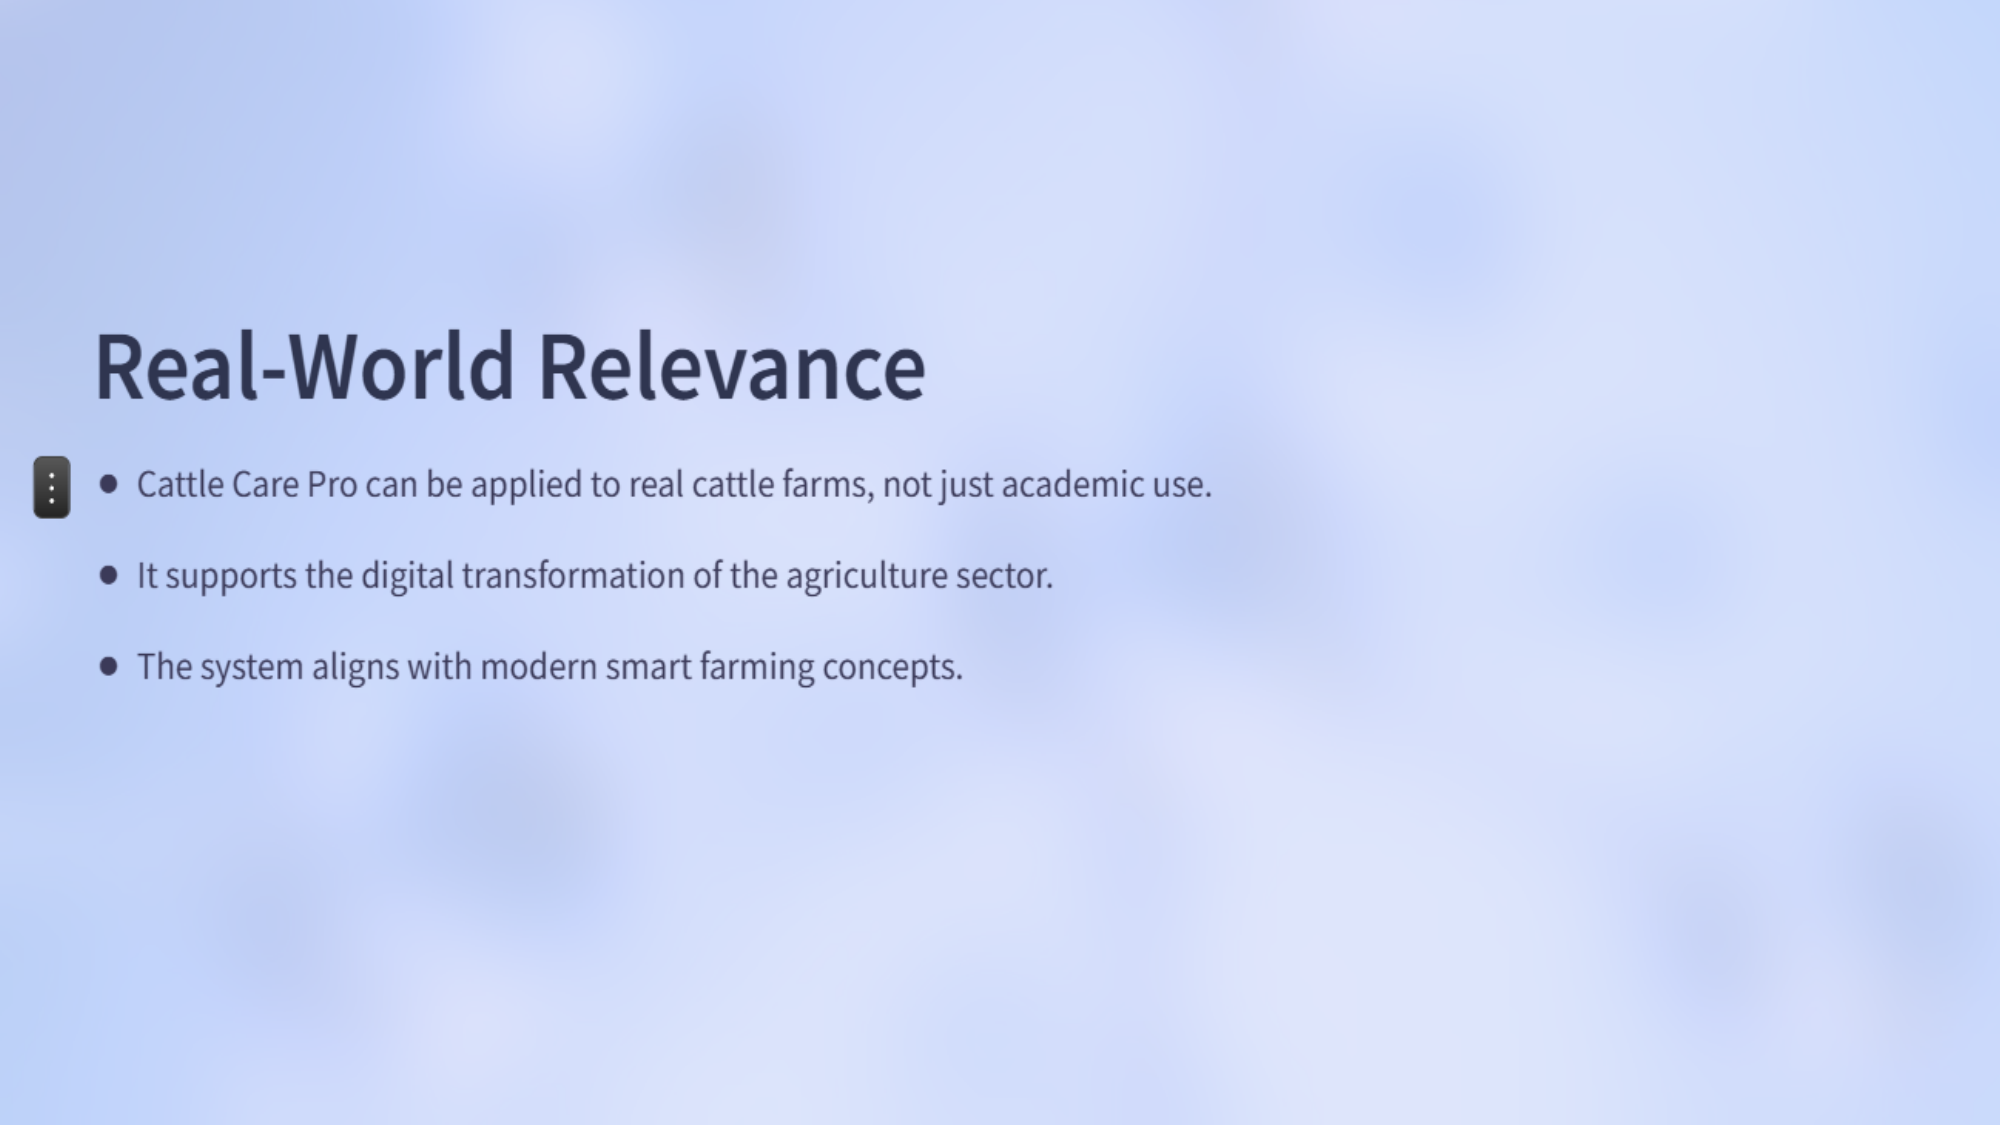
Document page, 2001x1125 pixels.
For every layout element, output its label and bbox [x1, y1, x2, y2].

list [0, 0, 2000, 1125]
